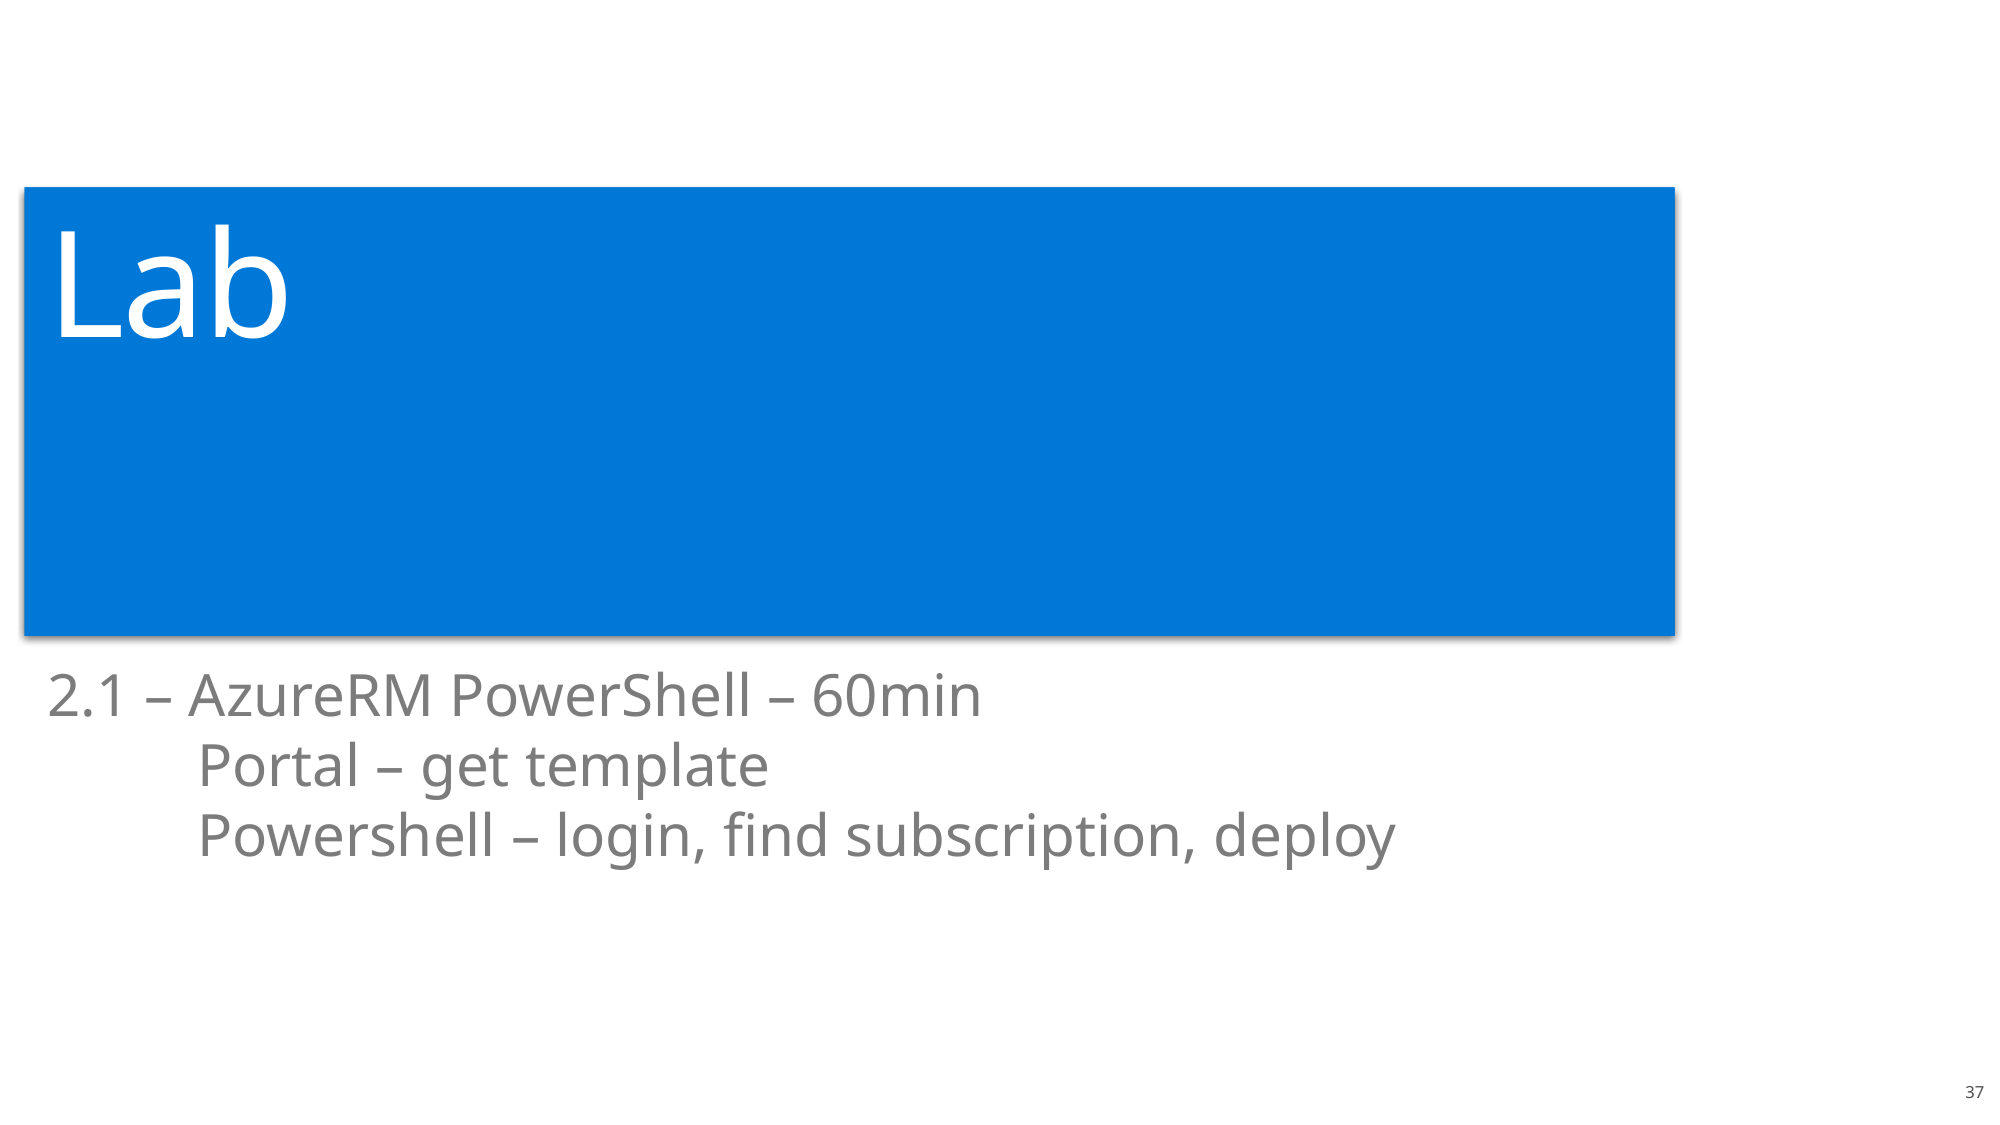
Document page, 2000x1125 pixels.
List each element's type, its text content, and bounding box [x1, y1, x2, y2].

slide_number 37 [1874, 1062, 2000, 1125]
title Lab [24, 187, 1675, 636]
list 2.1 – AzureRM PowerShell – 60min Portal – get template Powershell – login, find subscription, deploy [24, 636, 1675, 938]
